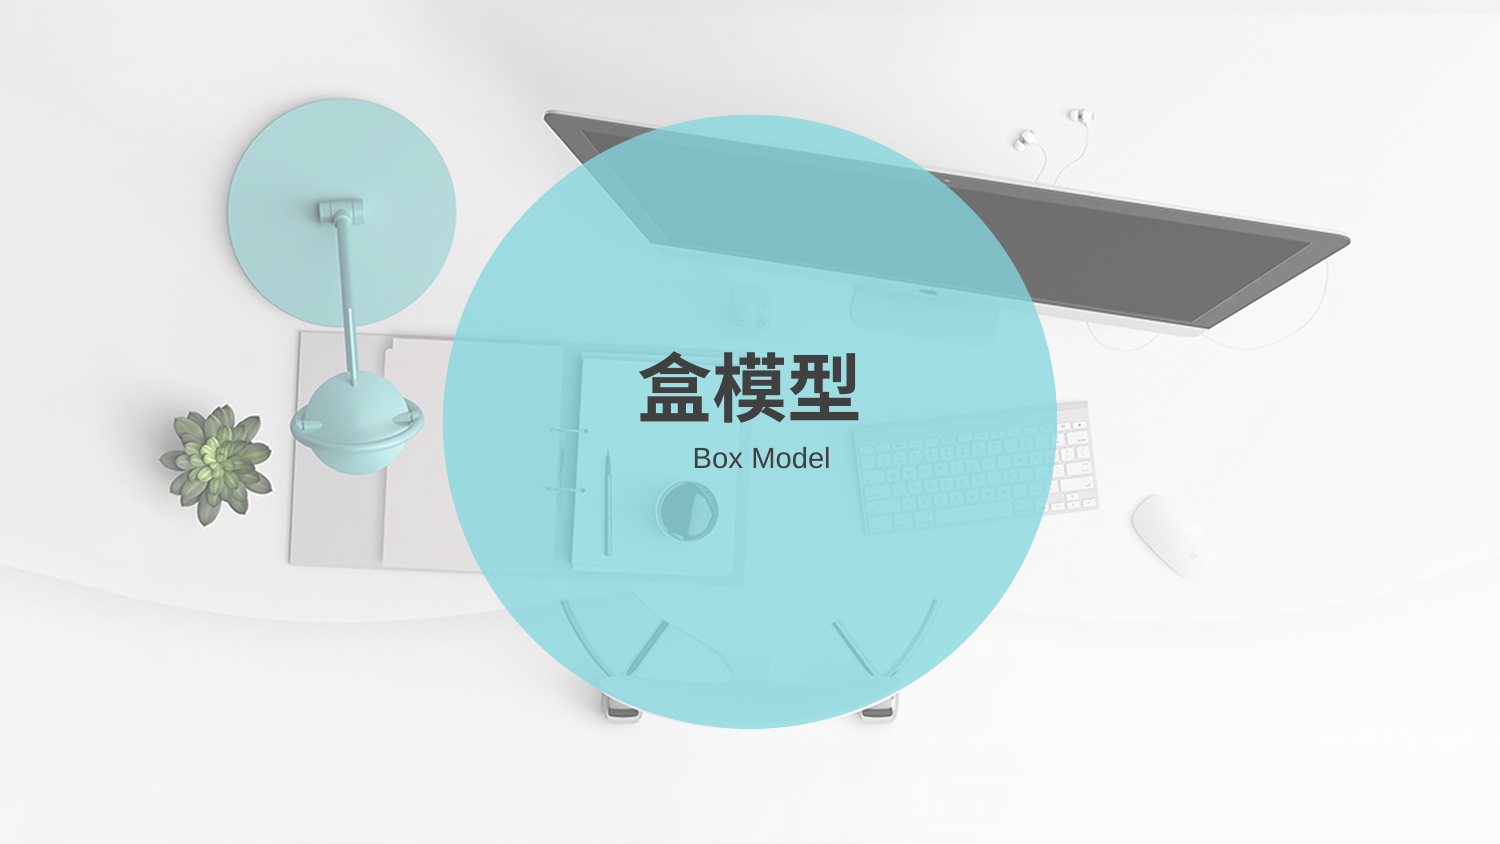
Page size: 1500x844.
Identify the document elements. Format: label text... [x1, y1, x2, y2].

list Box Model [454, 433, 1069, 481]
list 盒模型 [442, 339, 1058, 434]
text_box [0, 0, 1500, 844]
